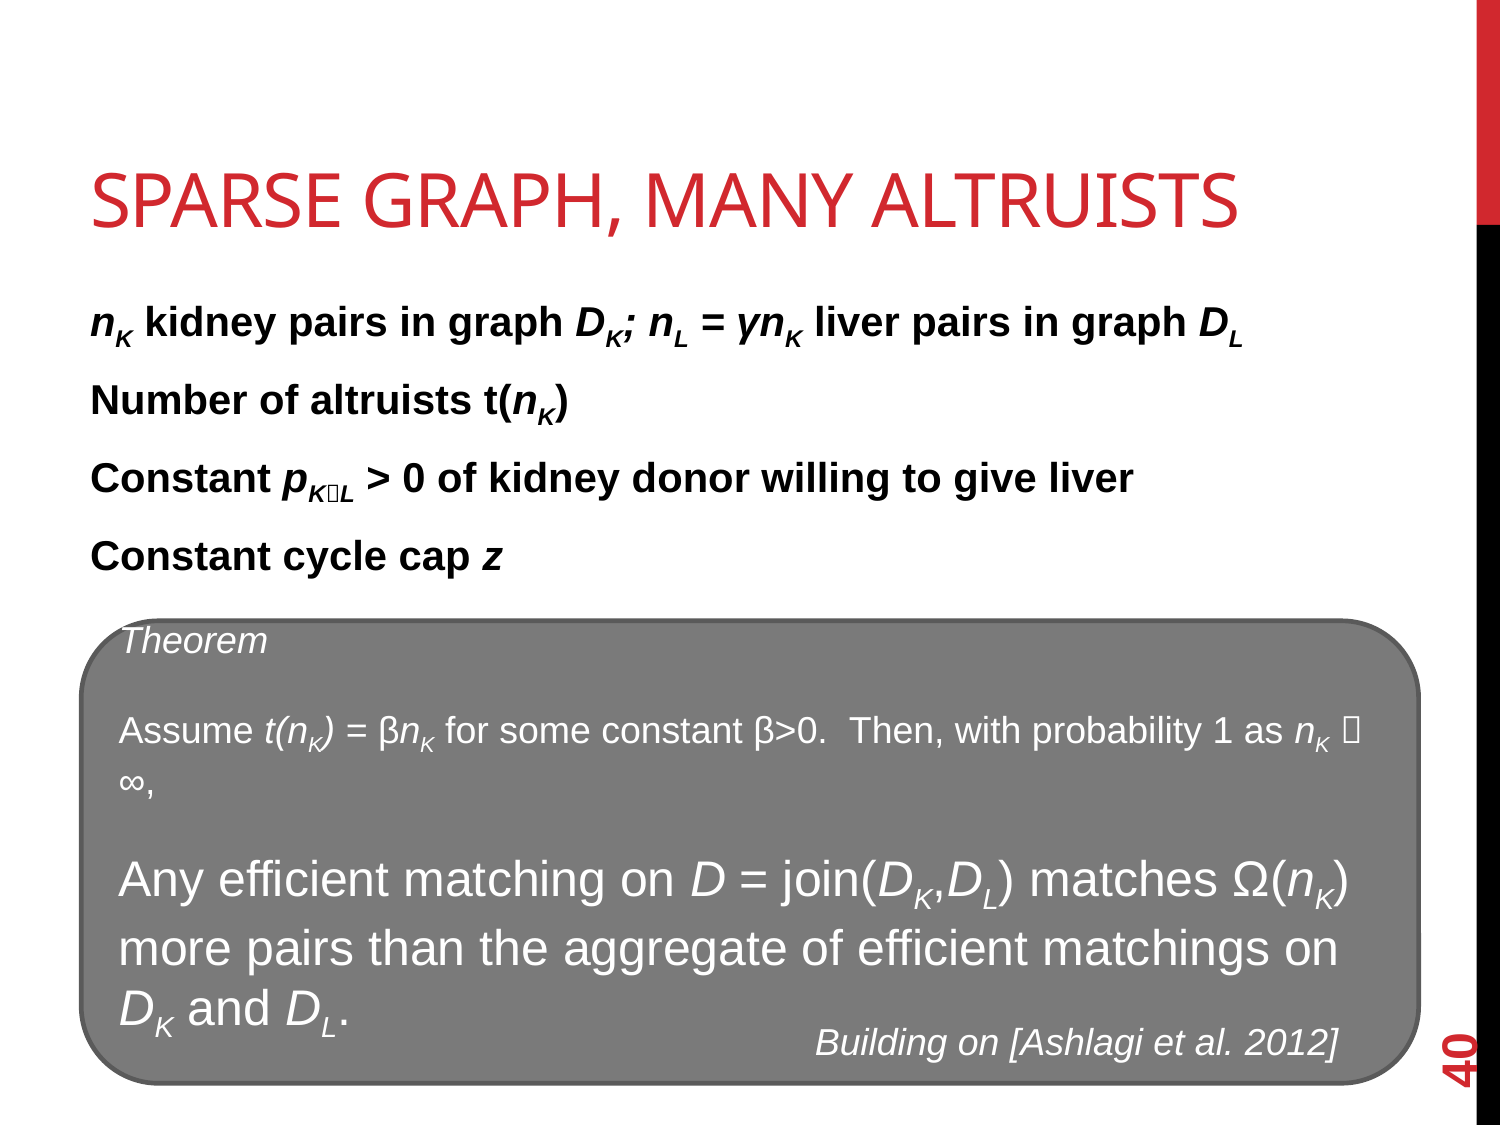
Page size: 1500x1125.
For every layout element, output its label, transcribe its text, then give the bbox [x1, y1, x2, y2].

slide_number 40 [1427, 887, 1488, 1104]
text_box Building on [Ashlagi et al. 2012] [800, 1010, 1363, 1070]
title Sparse graph, many altruists [75, 25, 1419, 250]
text_box Theorem Assume t(nK) = βnK for some constant β>0. Then, with probability 1 as nK  ∞, Any efficient matching on D = join(DK,DL) matches Ω(nK) more pairs than the aggregate of efficient matchings on DK and DL. [78, 618, 1422, 1086]
list nK kidney pairs in graph DK; nL = γnK liver pairs in graph DL Number of altruists t(nK) Constant pKL > 0 of kidney donor willing to give liver Constant cycle cap z [75, 287, 1325, 1005]
